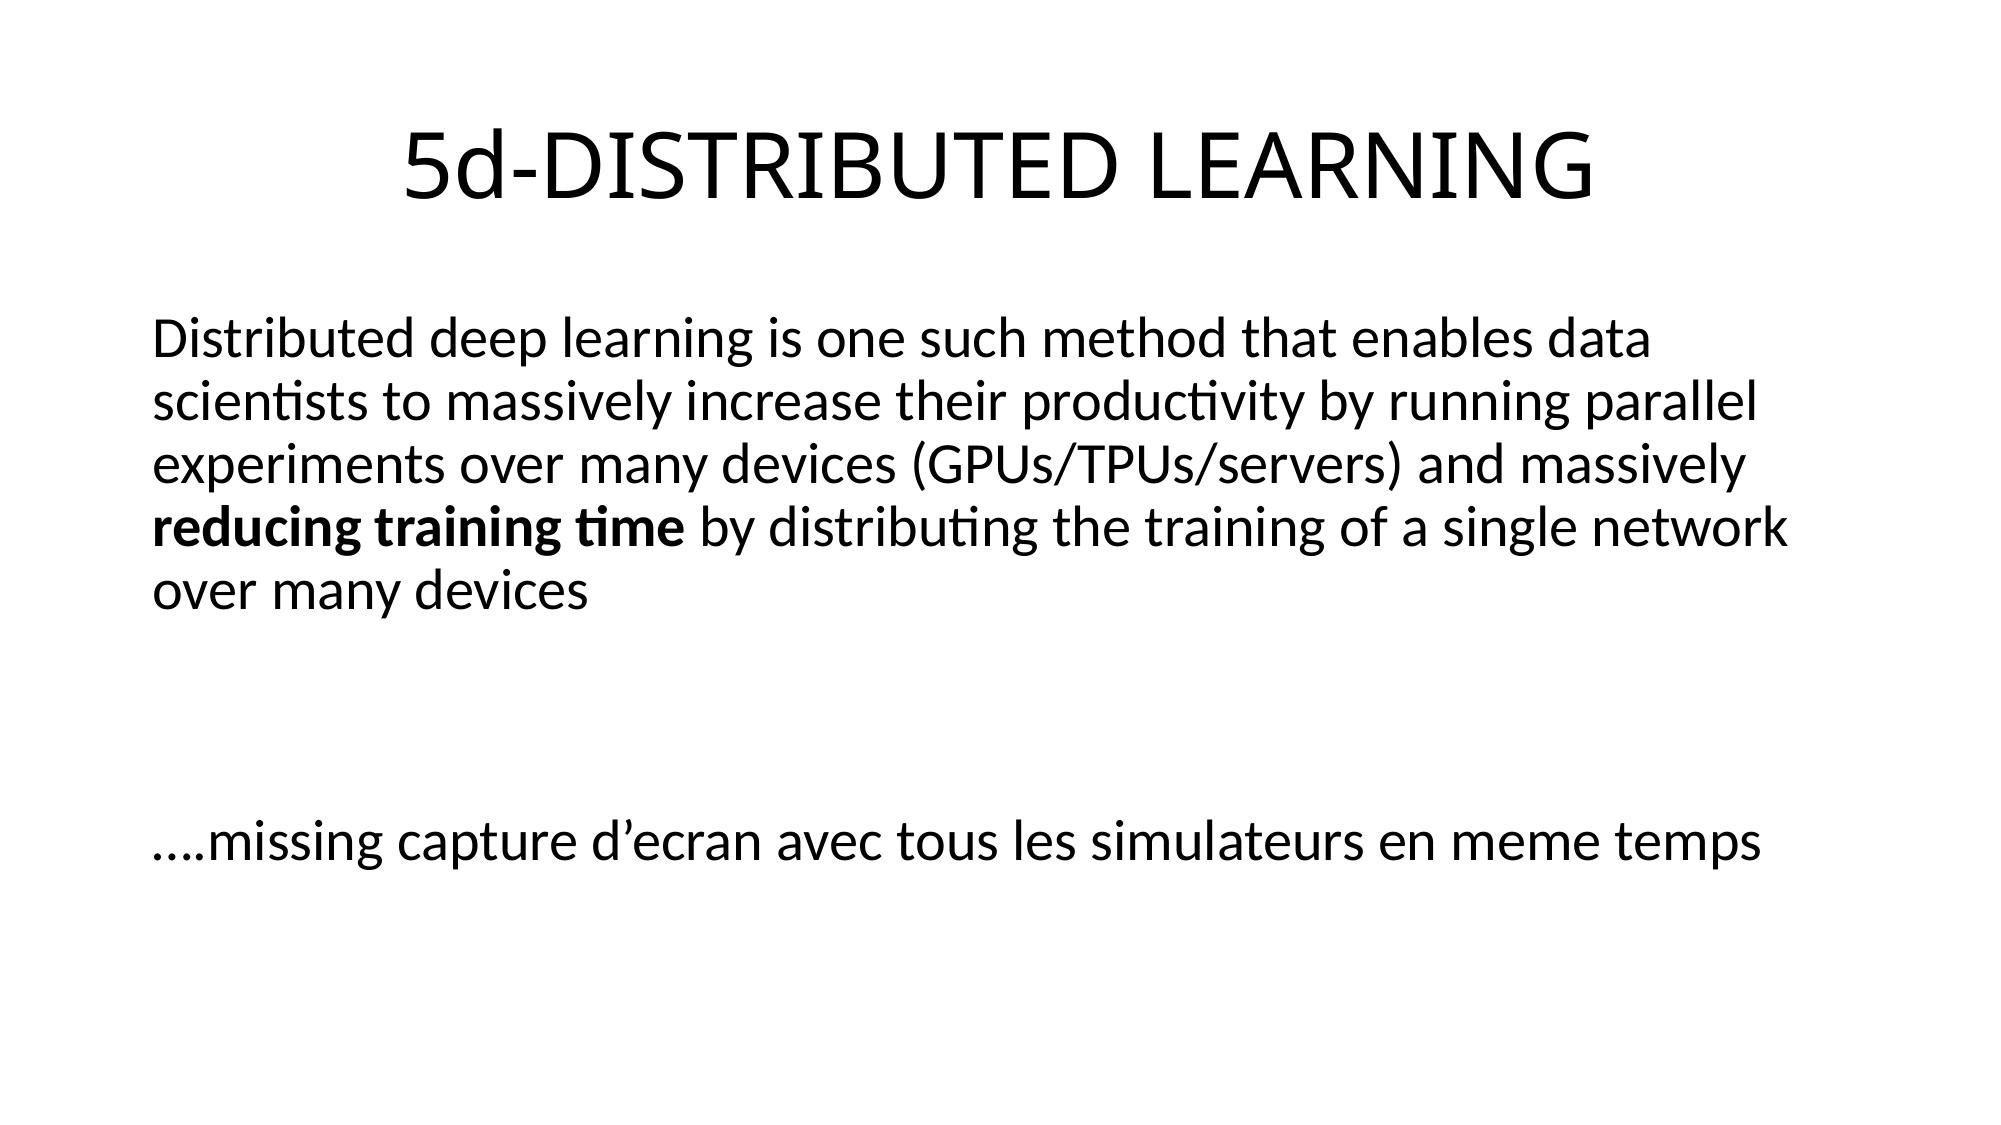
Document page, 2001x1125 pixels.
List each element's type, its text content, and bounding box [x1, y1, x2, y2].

title 5d-DISTRIBUTED LEARNING [137, 59, 1863, 278]
list Distributed deep learning is one such method that enables data scientists to massively increase their productivity by running parallel experiments over many devices (GPUs/TPUs/servers) and massively reducing training time by distributing the training of a single network over many devices ….missing capture d’ecran avec tous les simulateurs en meme temps [137, 299, 1863, 1014]
